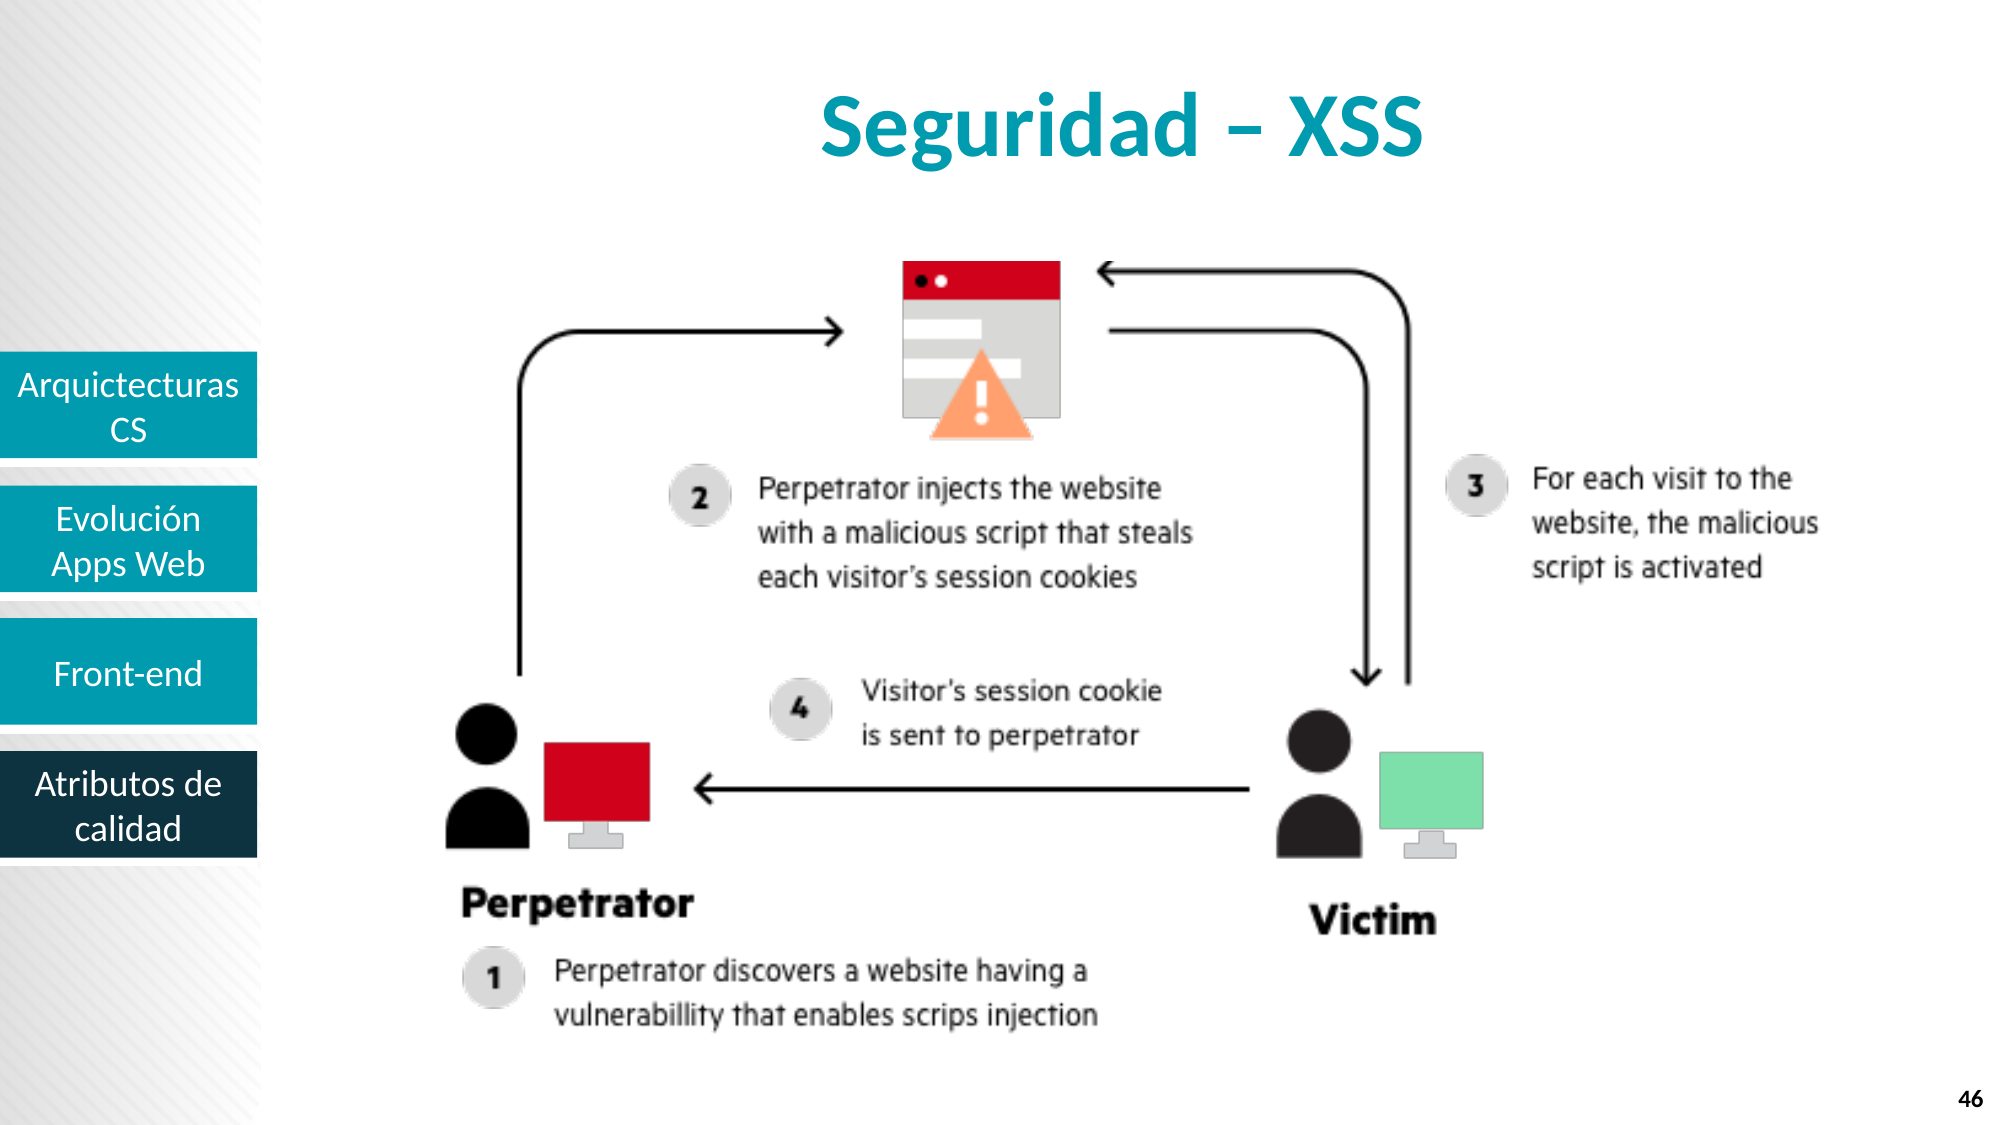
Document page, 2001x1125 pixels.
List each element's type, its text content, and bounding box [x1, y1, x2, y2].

slide_number 46 [1921, 1072, 2000, 1124]
title Seguridad – XSS [340, 36, 1927, 204]
picture [421, 261, 1845, 1073]
